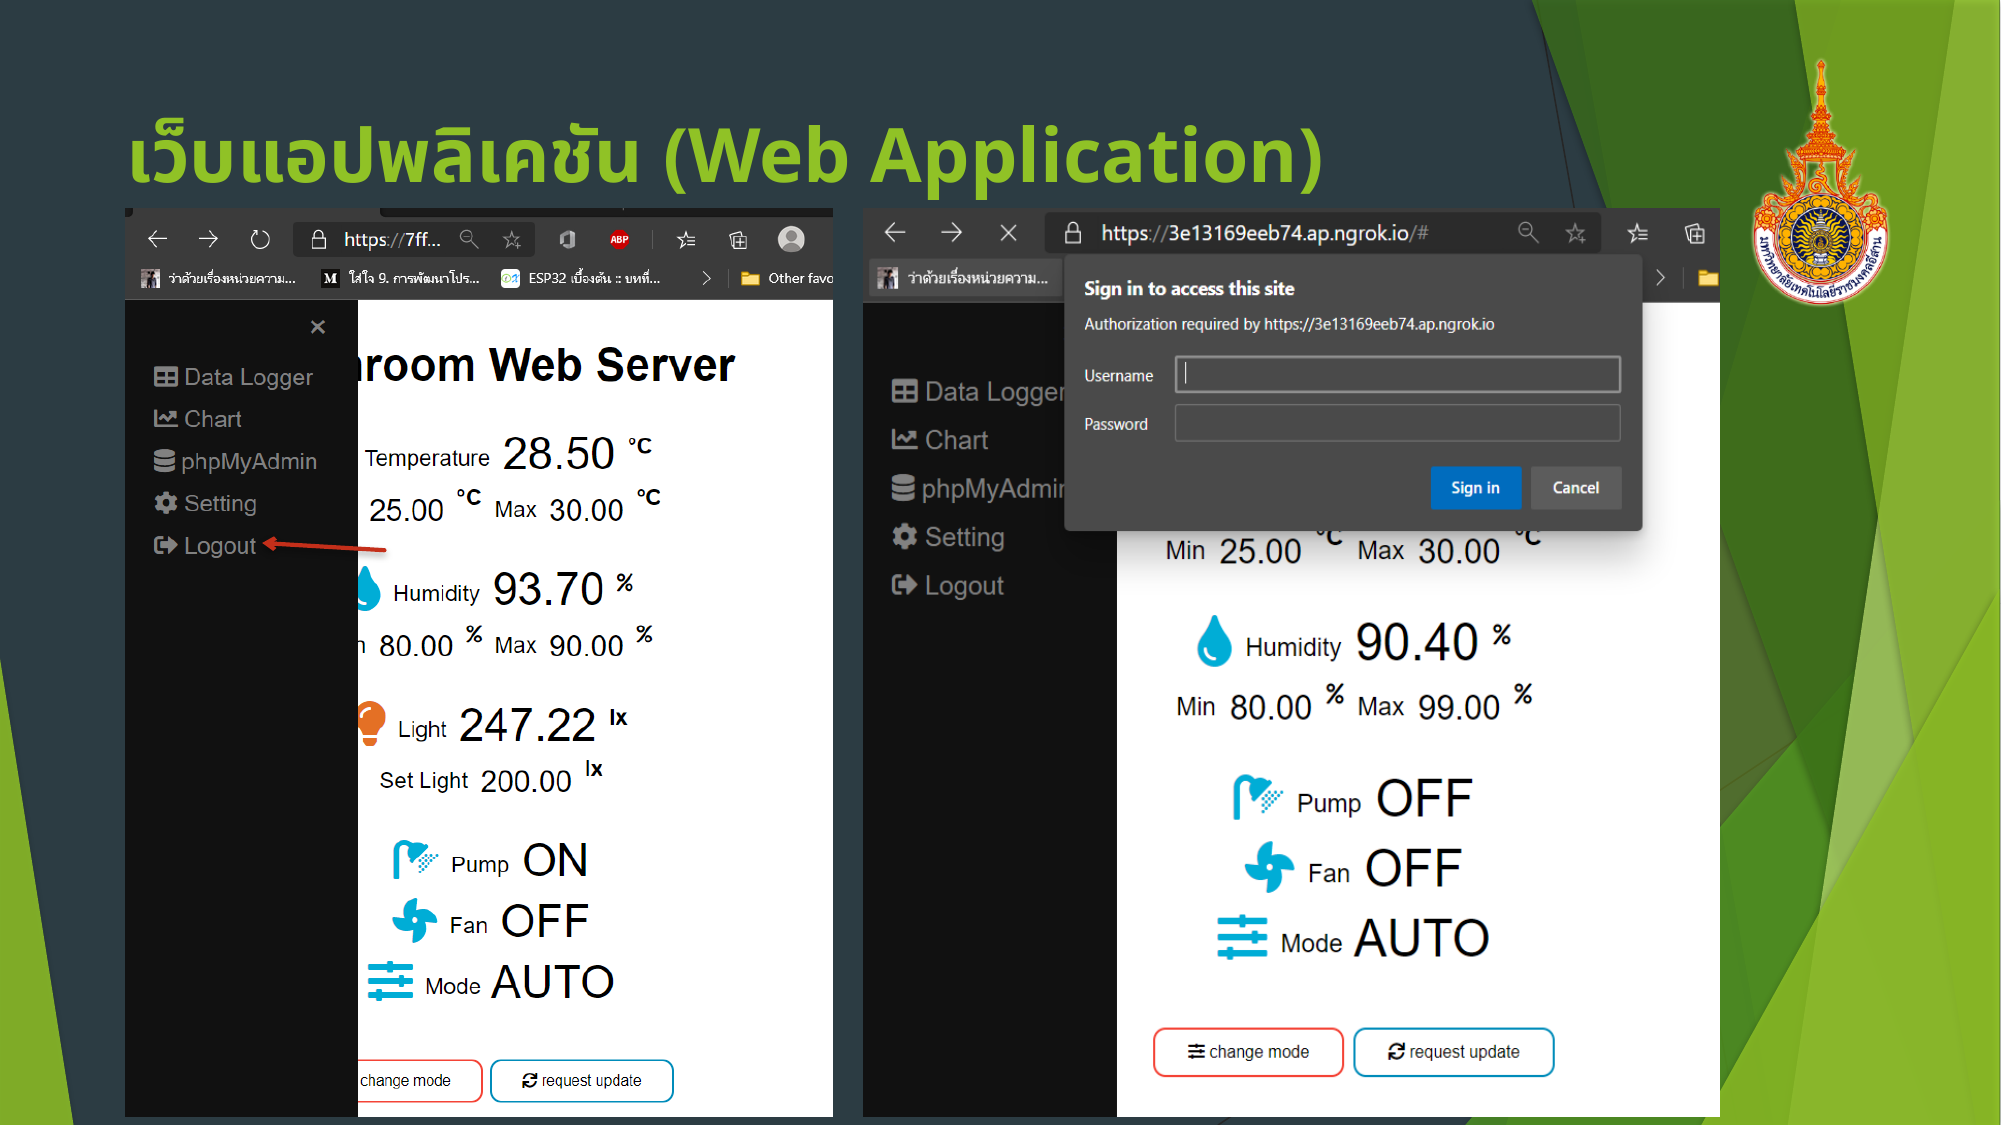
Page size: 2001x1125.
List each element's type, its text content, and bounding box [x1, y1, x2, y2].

picture [1748, 47, 1892, 315]
title เว็บแอปพลิเคชัน (Web Application) [111, 99, 1522, 317]
picture [863, 207, 1721, 1117]
picture [124, 207, 833, 1117]
